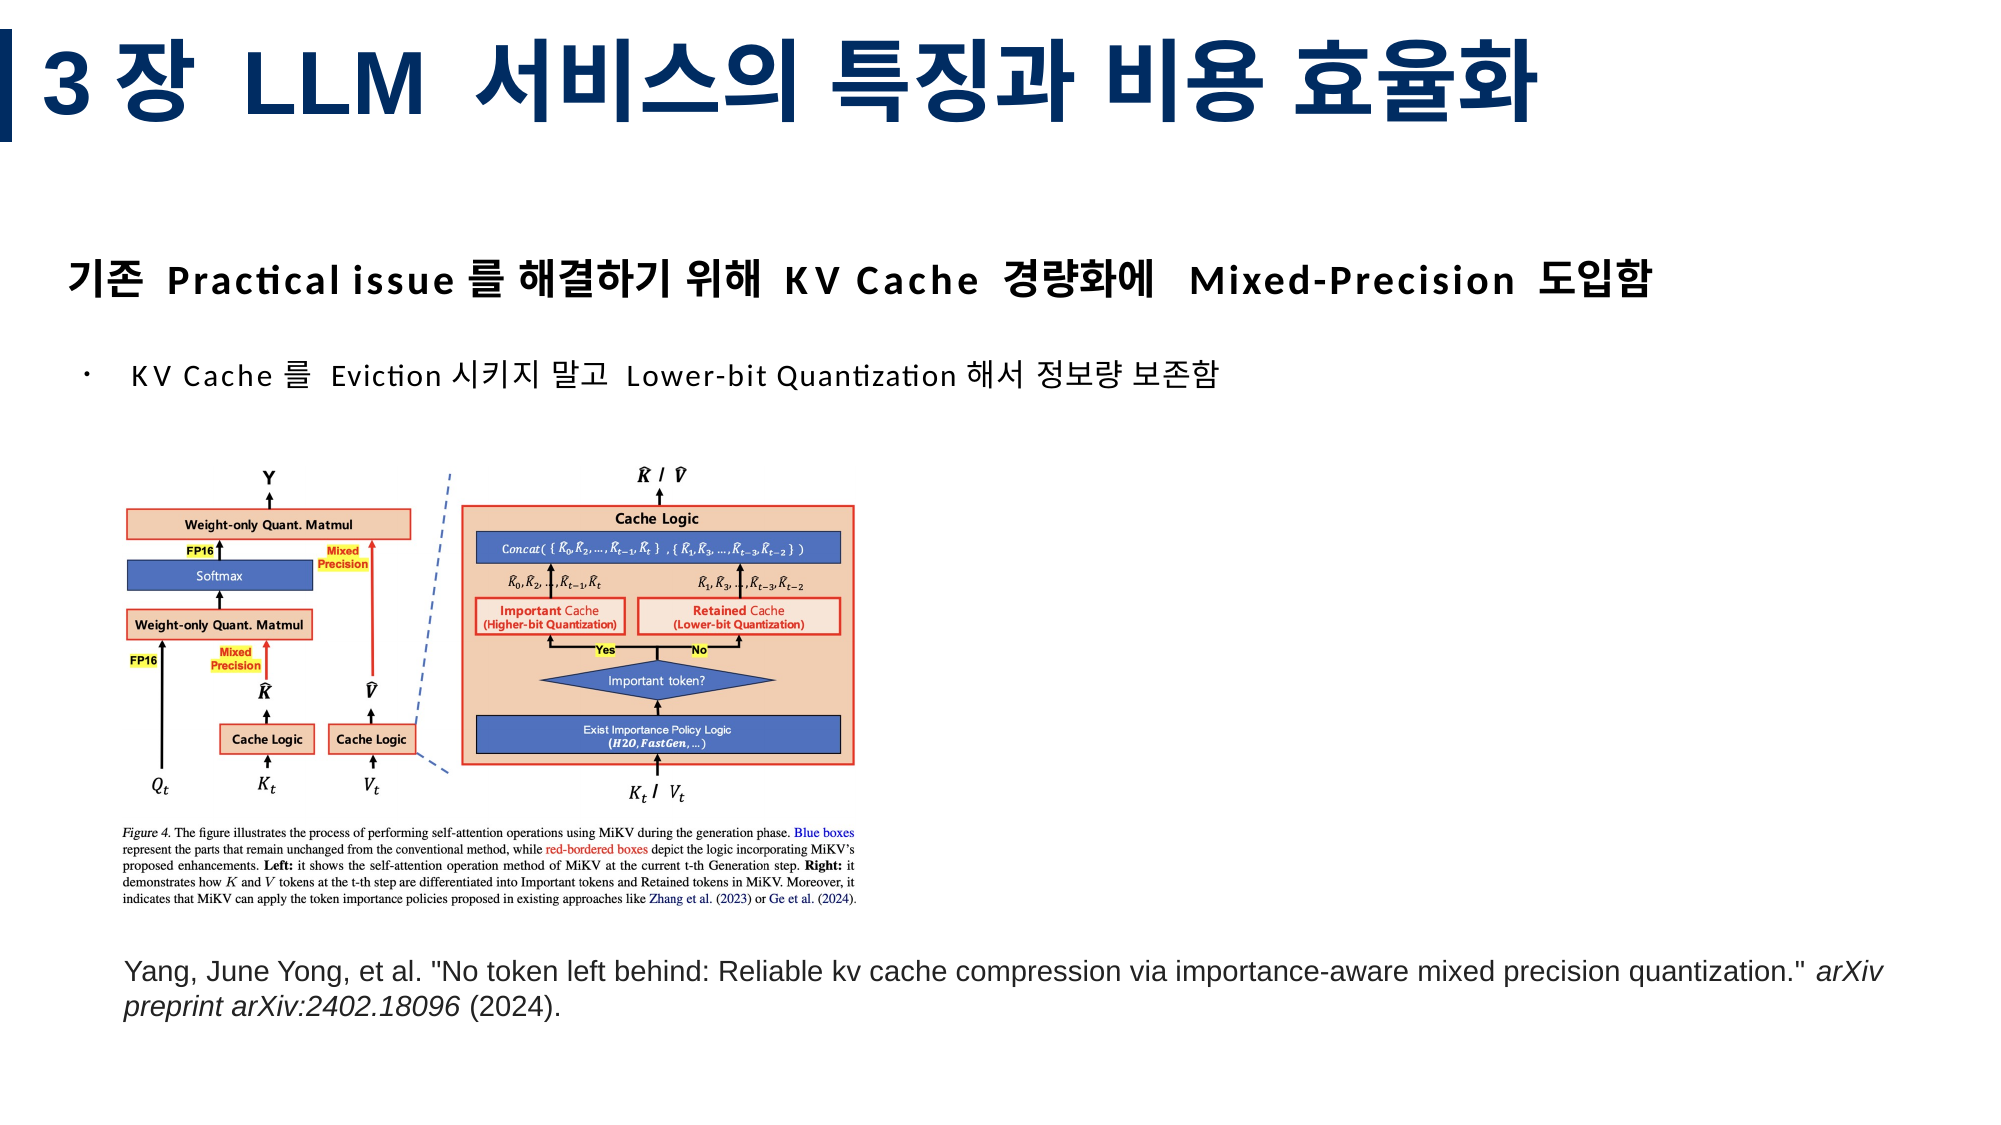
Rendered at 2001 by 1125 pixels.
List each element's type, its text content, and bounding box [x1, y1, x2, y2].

text_box Yang, June Yong, et al. "No token left behind: Reliable kv cache compression via importance-aware mixed precision quantization." arXiv preprint arXiv:2402.18096 (2024). [109, 944, 1978, 1030]
text_box 기존 Practical issue를 해결하기 위해 KV Cache 경량화에 Mixed-Precision 도입함 KV Cache를 Eviction시키지 말고 Lower-bit Quantization해서 정보량 보존함 [65, 250, 1945, 393]
title 3장 LLM 서비스의 특징과 비용 효율화 [27, 28, 2000, 142]
picture [122, 466, 856, 906]
